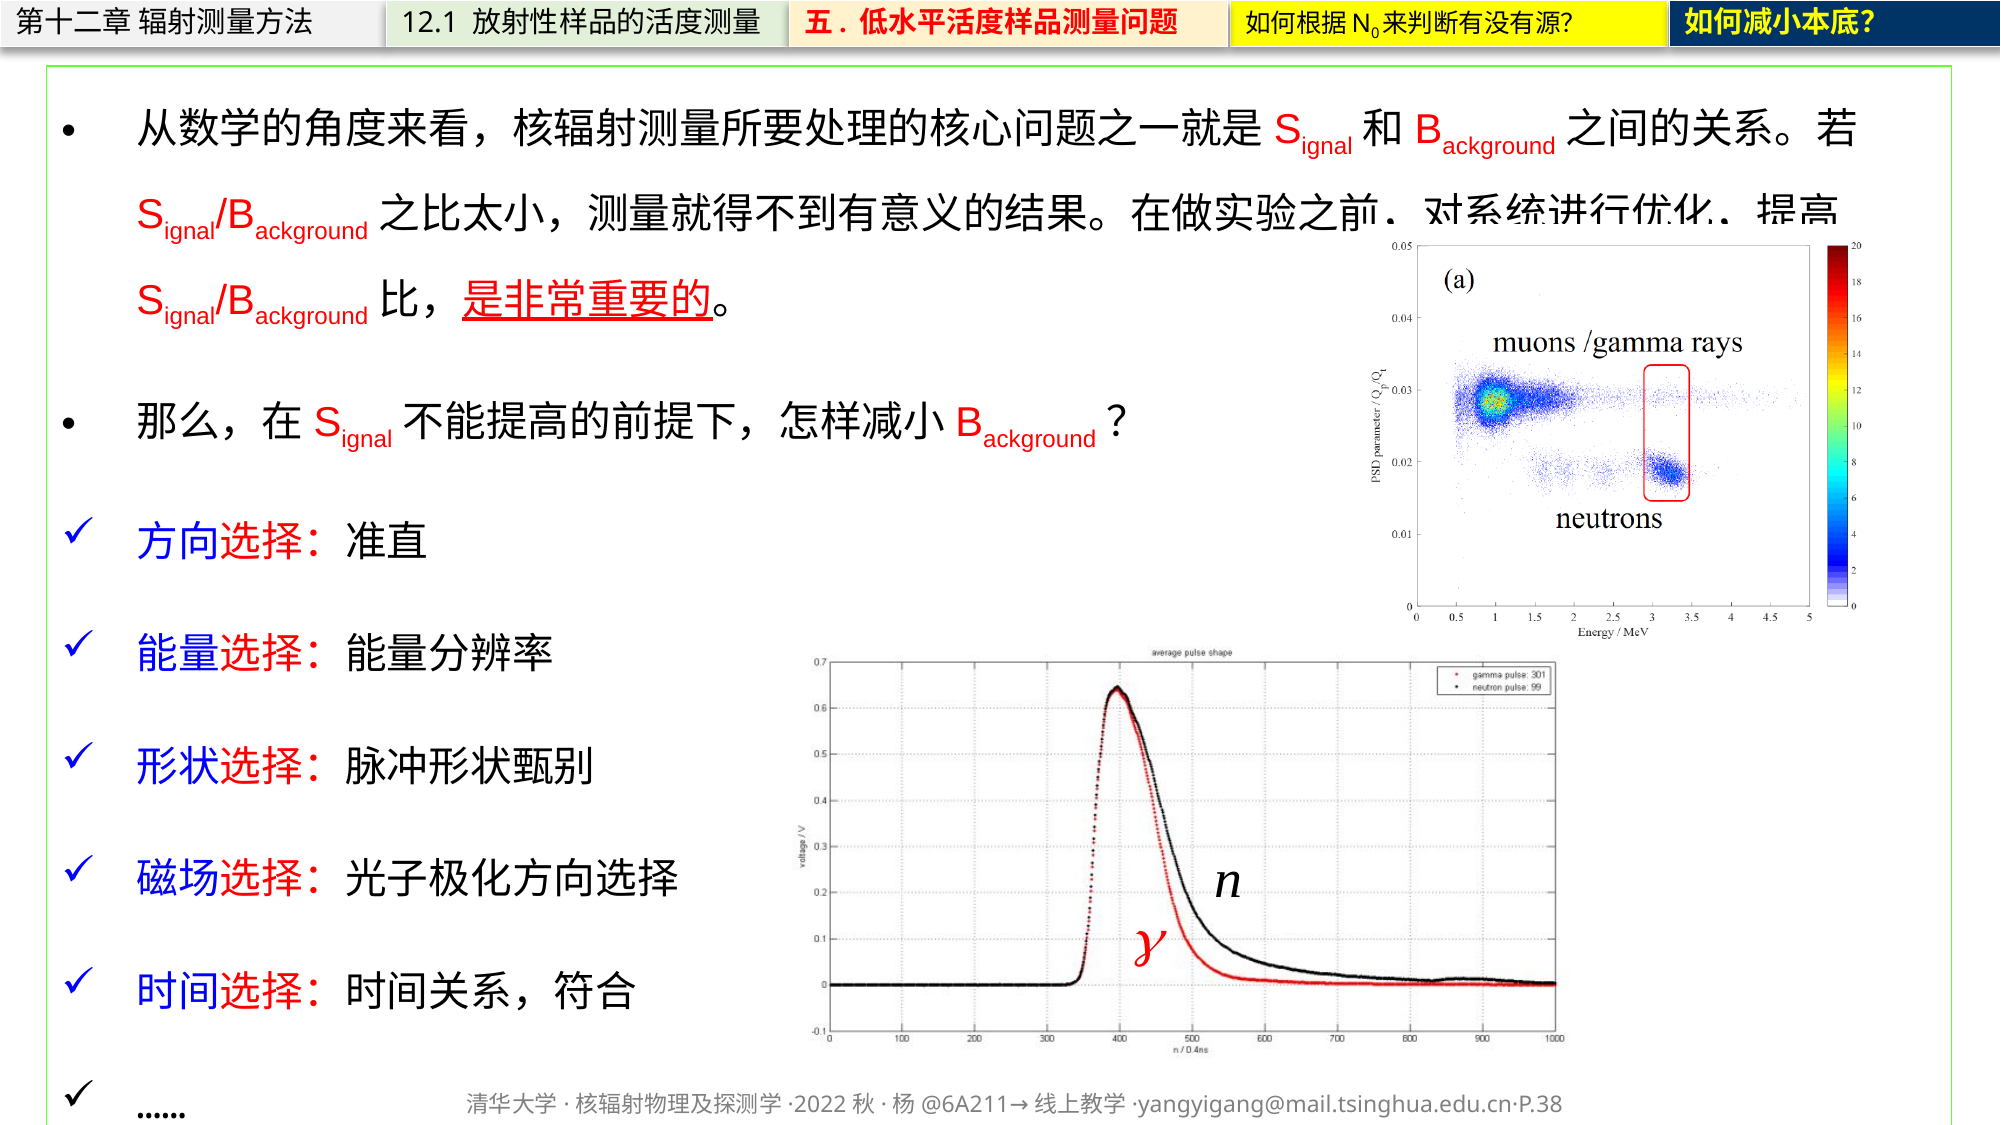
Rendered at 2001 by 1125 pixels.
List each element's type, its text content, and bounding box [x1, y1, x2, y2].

list 五. 低水平活度样品测量问题 [789, 0, 1228, 47]
list 如何根据N0来判断有没有源？ [1230, 0, 1668, 47]
text_box 如何减小本底？ [1669, 0, 2000, 47]
list 12.1 放射性样品的活度测量 [386, 0, 788, 47]
picture [1359, 224, 1904, 644]
text_box 从数学的角度来看，核辐射测量所要处理的核心问题之一就是Signal和Background之间的关系。若Signal/Background之比太小，测量就得不到有意义的结果。在做实验之前，对系统进行优化，提高Signal/Background比，是非常重要的。 那么，在Signal不能提高的前提下，怎样减小Background？ 方向选择：准直 能量选择：能量分辨率 形状选择：脉冲形状甄别 磁场选择：光子极化方向选择 时间选择：时间关系，符合 …… [46, 66, 1952, 1125]
list 第十二章 辐射测量方法 [0, 0, 385, 47]
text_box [789, 628, 1573, 1081]
